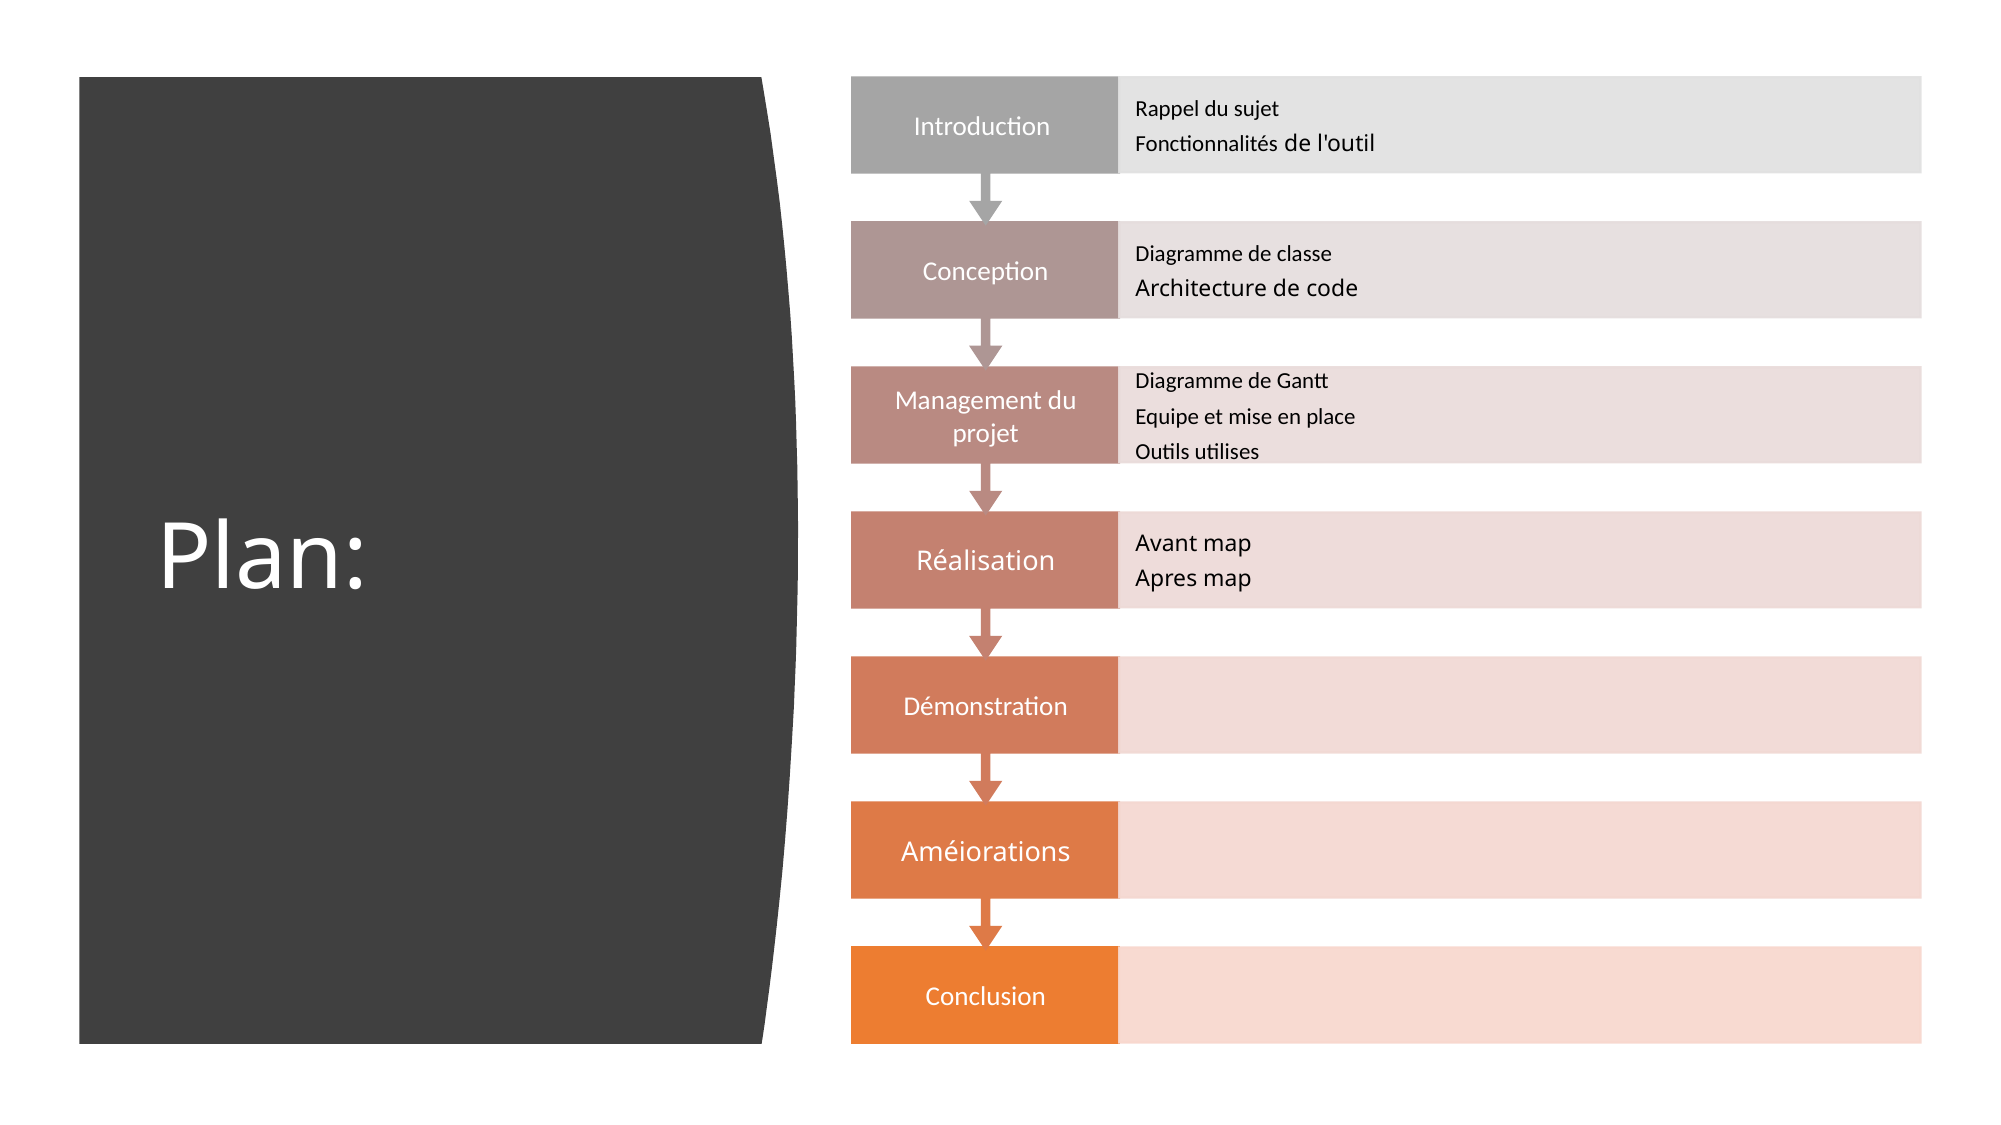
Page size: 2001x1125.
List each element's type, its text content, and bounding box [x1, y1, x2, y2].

text_box [78, 76, 800, 1045]
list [852, 77, 1921, 1043]
title Plan: [141, 166, 702, 953]
